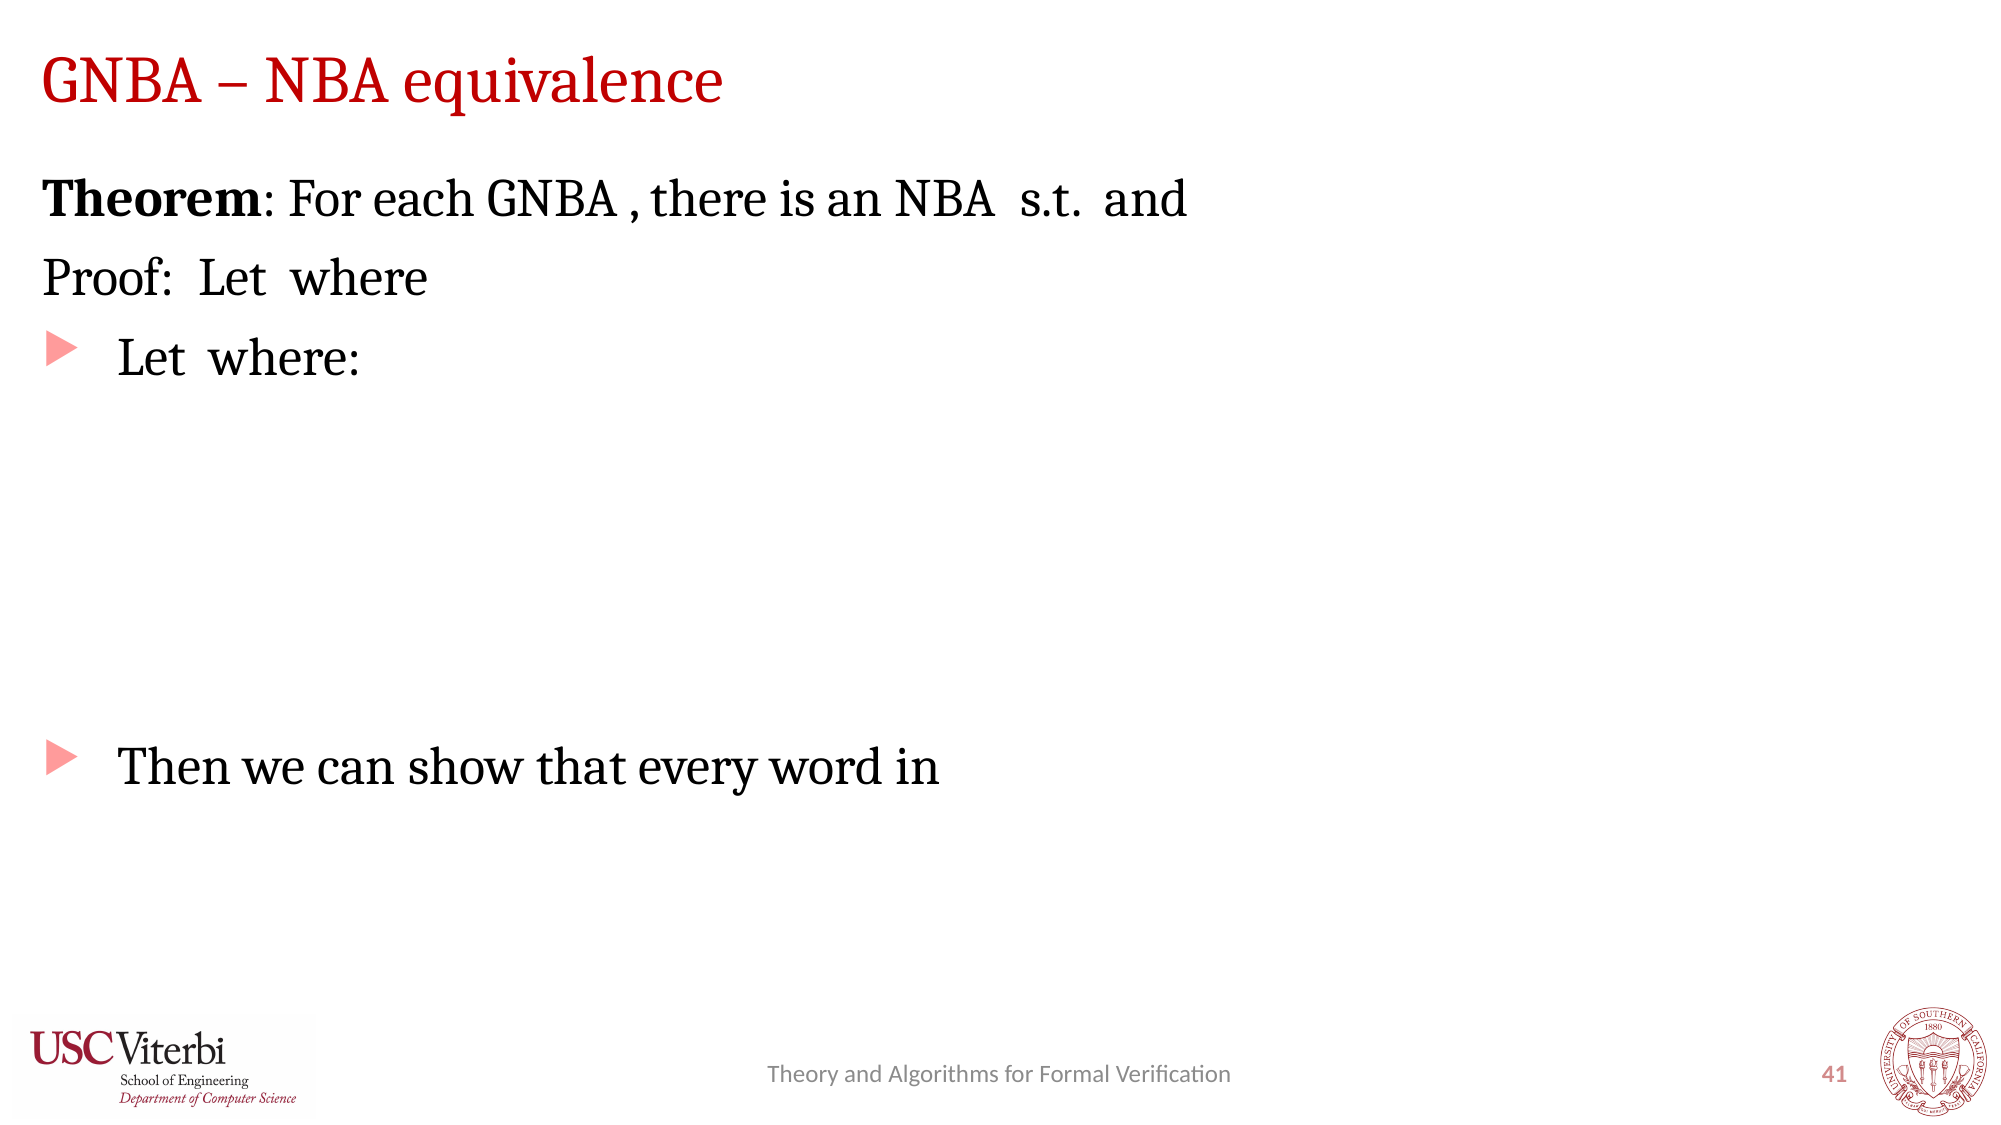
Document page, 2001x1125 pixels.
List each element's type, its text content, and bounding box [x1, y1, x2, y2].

footer Theory and Algorithms for Formal Verification [662, 1042, 1338, 1103]
picture [12, 1014, 316, 1119]
slide_number 41 [1684, 1042, 1863, 1103]
title GNBA – NBA equivalence [27, 12, 1947, 150]
picture [1879, 1002, 1988, 1119]
